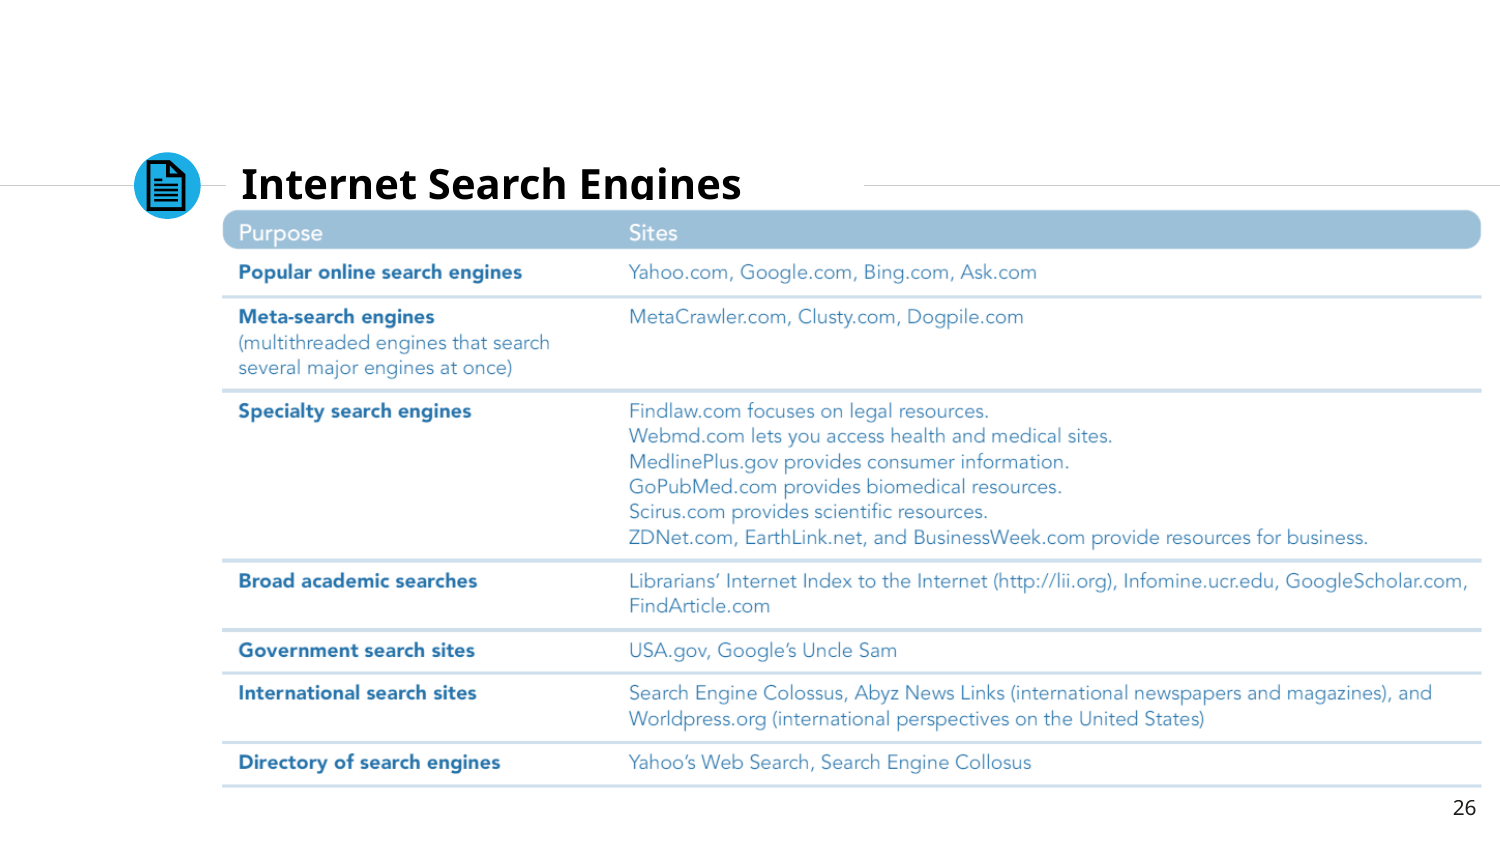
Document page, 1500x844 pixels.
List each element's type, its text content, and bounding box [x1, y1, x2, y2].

slide_number 26 [1401, 806, 1492, 844]
picture [219, 200, 1492, 800]
picture [135, 155, 196, 216]
title Internet Search Engines [226, 146, 863, 198]
